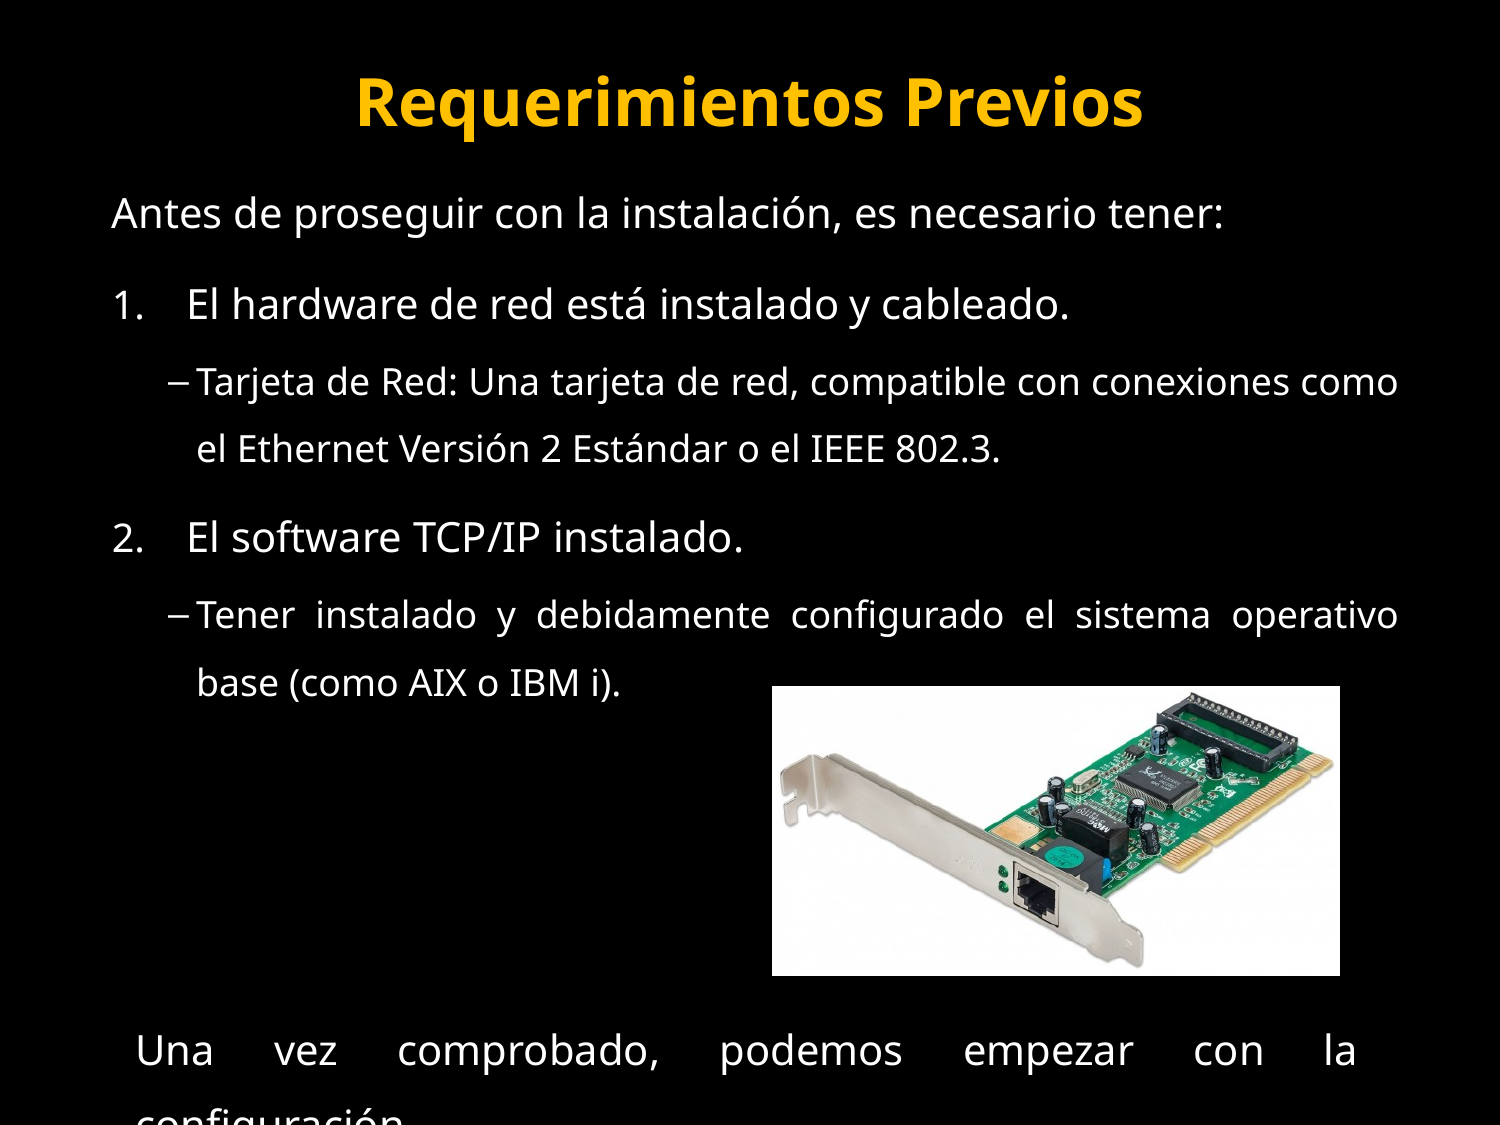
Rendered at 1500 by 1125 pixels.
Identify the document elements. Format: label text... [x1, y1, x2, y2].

text_box Antes de proseguir con la instalación, es necesario tener: El hardware de red está instalado y cableado. Tarjeta de Red: Una tarjeta de red, compatible con conexiones como el Ethernet Versión 2 Estándar o el IEEE 802.3. El software TCP/IP instalado. Tener instalado y debidamente configurado el sistema operativo base (como AIX o IBM i). [111, 161, 1400, 741]
text_box Requerimientos Previos [0, 62, 1500, 147]
picture [772, 686, 1340, 976]
text_box Una vez comprobado, podemos empezar con la configuración. [135, 998, 1359, 1084]
